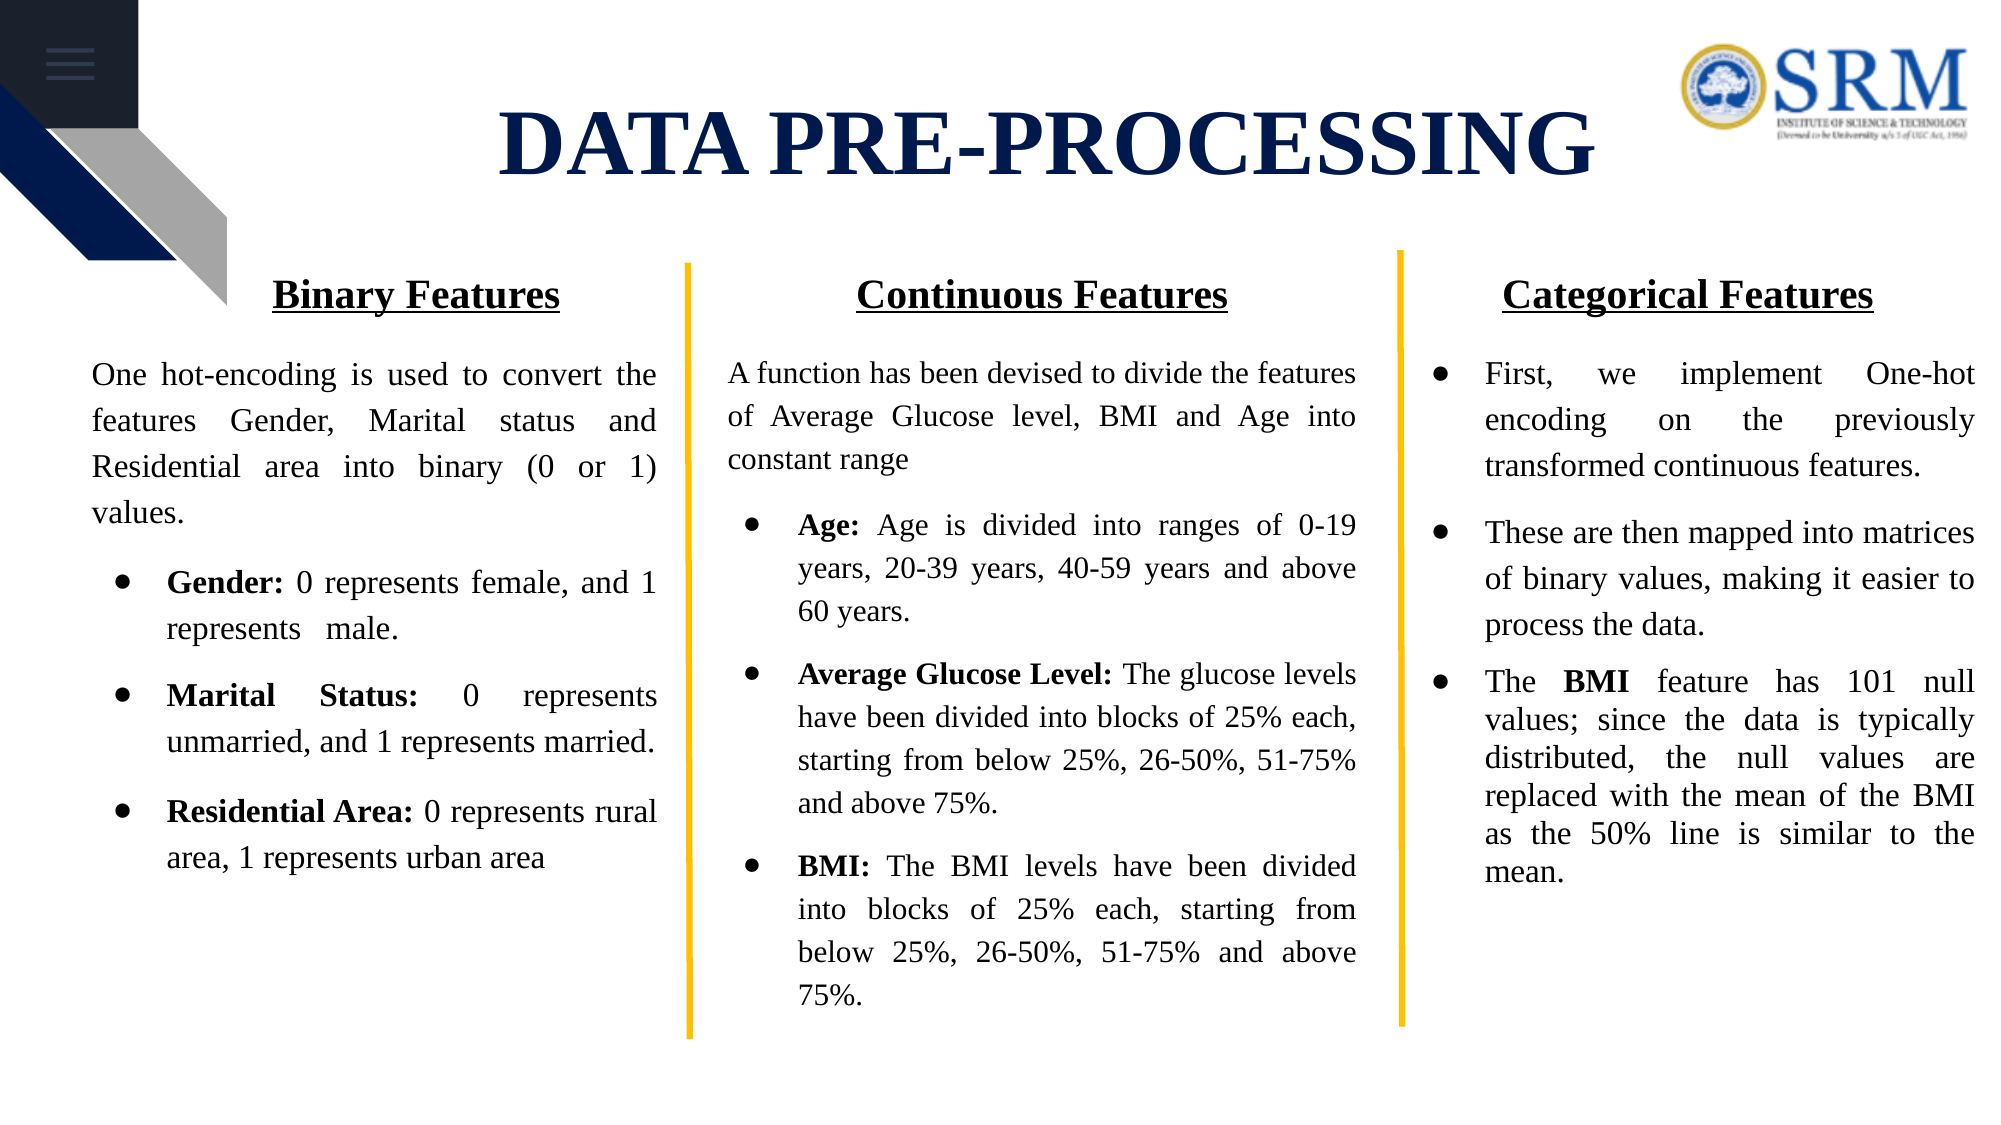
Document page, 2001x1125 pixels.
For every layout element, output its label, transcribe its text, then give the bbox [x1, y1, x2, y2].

title DATA PRE-PROCESSING [483, 86, 1728, 195]
list Binary Features [75, 196, 712, 325]
picture [1672, 19, 1974, 158]
list Categorical Features [1403, 196, 1974, 325]
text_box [687, 262, 691, 1040]
list First, we implement One-hot encoding on the previously transformed continuous features. These are then mapped into matrices of binary values, making it easier to process the data. The BMI feature has 101 null values; since the data is typically distributed, the null values are replaced with the mean of the BMI as the 50% line is similar to the mean. [1408, 338, 1992, 1025]
list Continuous Features [712, 196, 1373, 325]
list A function has been devised to divide the features of Average Glucose level, BMI and Age into constant range Age: Age is divided into ranges of 0-19 years, 20-39 years, 40-59 years and above 60 years. Average Glucose Level: The glucose levels have been divided into blocks of 25% each, starting from below 25%, 26-50%, 51-75% and above 75%. BMI: The BMI levels have been divided into blocks of 25% each, starting from below 25%, 26-50%, 51-75% and above 75%. [712, 338, 1373, 1025]
list One hot-encoding is used to convert the features Gender, Marital status and Residential area into binary (0 or 1) values. Gender: 0 represents female, and 1 represents male. Marital Status: 0 represents unmarried, and 1 represents married. Residential Area: 0 represents rural area, 1 represents urban area [76, 338, 674, 1025]
